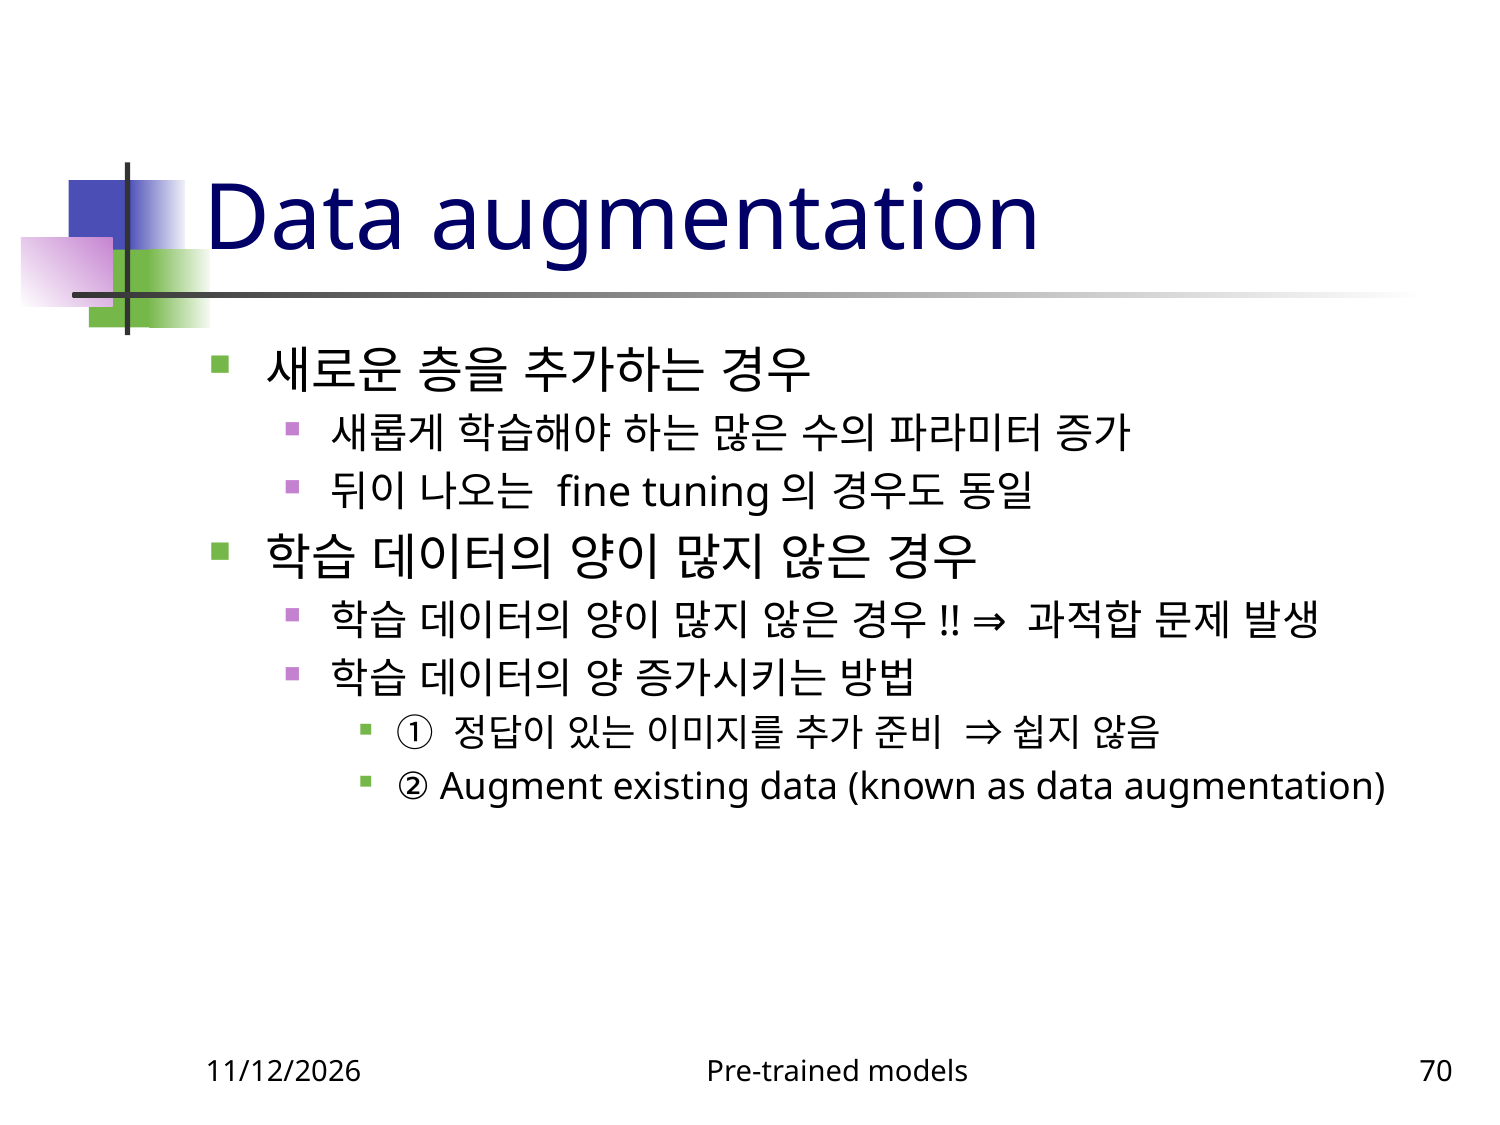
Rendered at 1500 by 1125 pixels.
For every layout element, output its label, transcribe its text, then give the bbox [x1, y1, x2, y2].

title Data augmentation [188, 35, 1468, 275]
list 새로운 층을 추가하는 경우 새롭게 학습해야 하는 많은 수의 파라미터 증가 뒤이 나오는 fine tuning의 경우도 동일 학습 데이터의 양이 많지 않은 경우 학습 데이터의 양이 많지 않은 경우!! ⇒ 과적합 문제 발생 학습 데이터의 양 증가시키는 방법 ① 정답이 있는 이미지를 추가 준비 ⇒ 쉽지 않음 ② Augment existing data (known as data augmentation) [193, 331, 1469, 1006]
footer Pre-trained models [600, 1024, 1075, 1100]
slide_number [190, 1024, 504, 1100]
slide_number 70 [1155, 1024, 1468, 1100]
